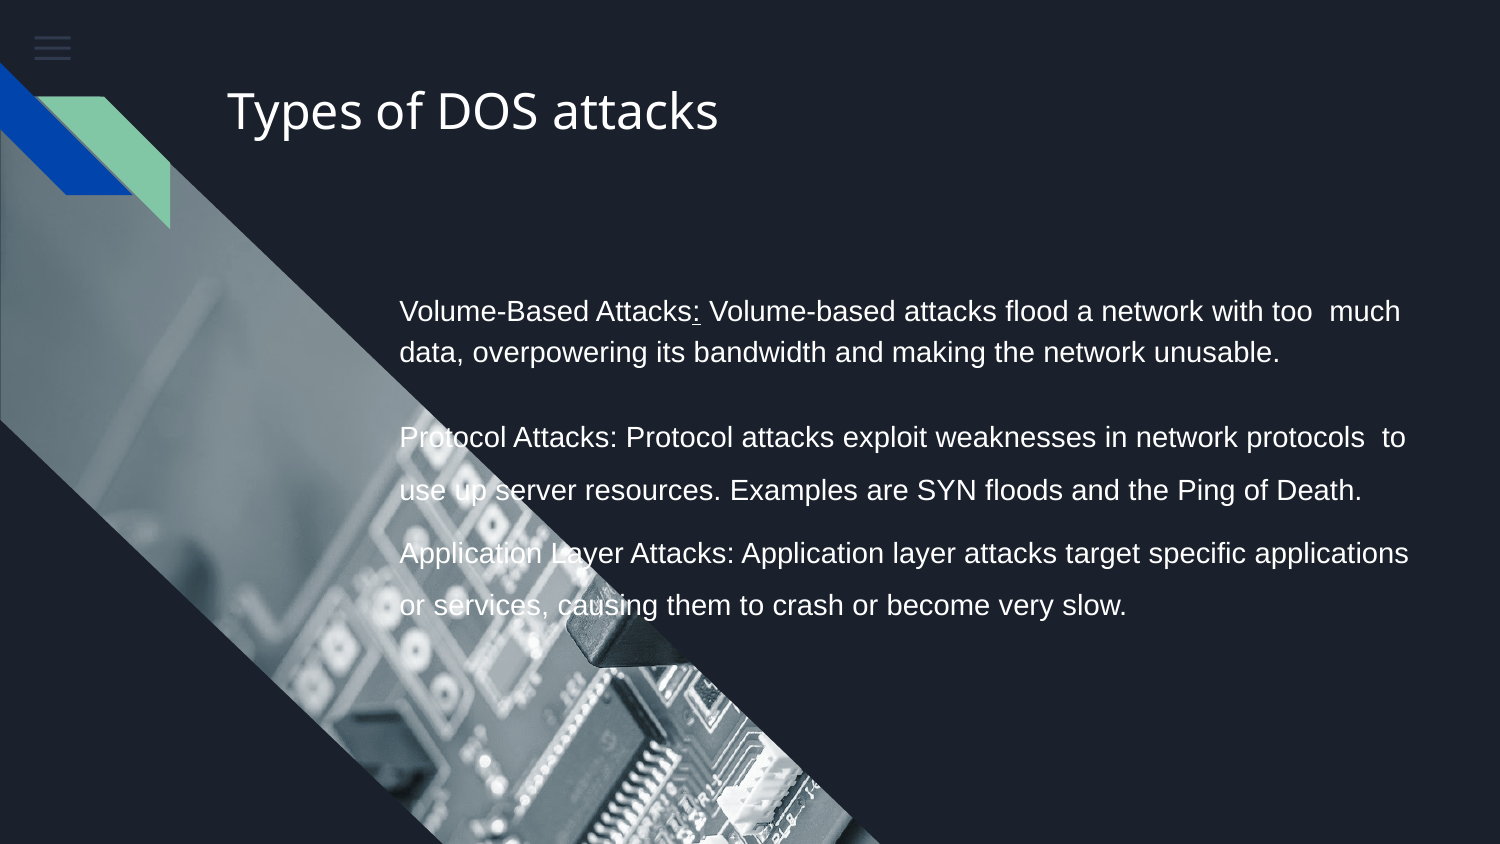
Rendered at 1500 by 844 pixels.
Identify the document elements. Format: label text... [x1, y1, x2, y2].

title Types of DOS attacks [212, 64, 1368, 215]
list Volume-Based Attacks: Volume-based attacks flood a network with too much data, overpowering its bandwidth and making the network unusable. Protocol Attacks: Protocol attacks exploit weaknesses in network protocols to use up server resources. Examples are SYN floods and the Ping of Death. Application Layer Attacks: Application layer attacks target specific applications or services, causing them to crash or become very slow. [384, 272, 1429, 844]
picture [0, 97, 384, 788]
